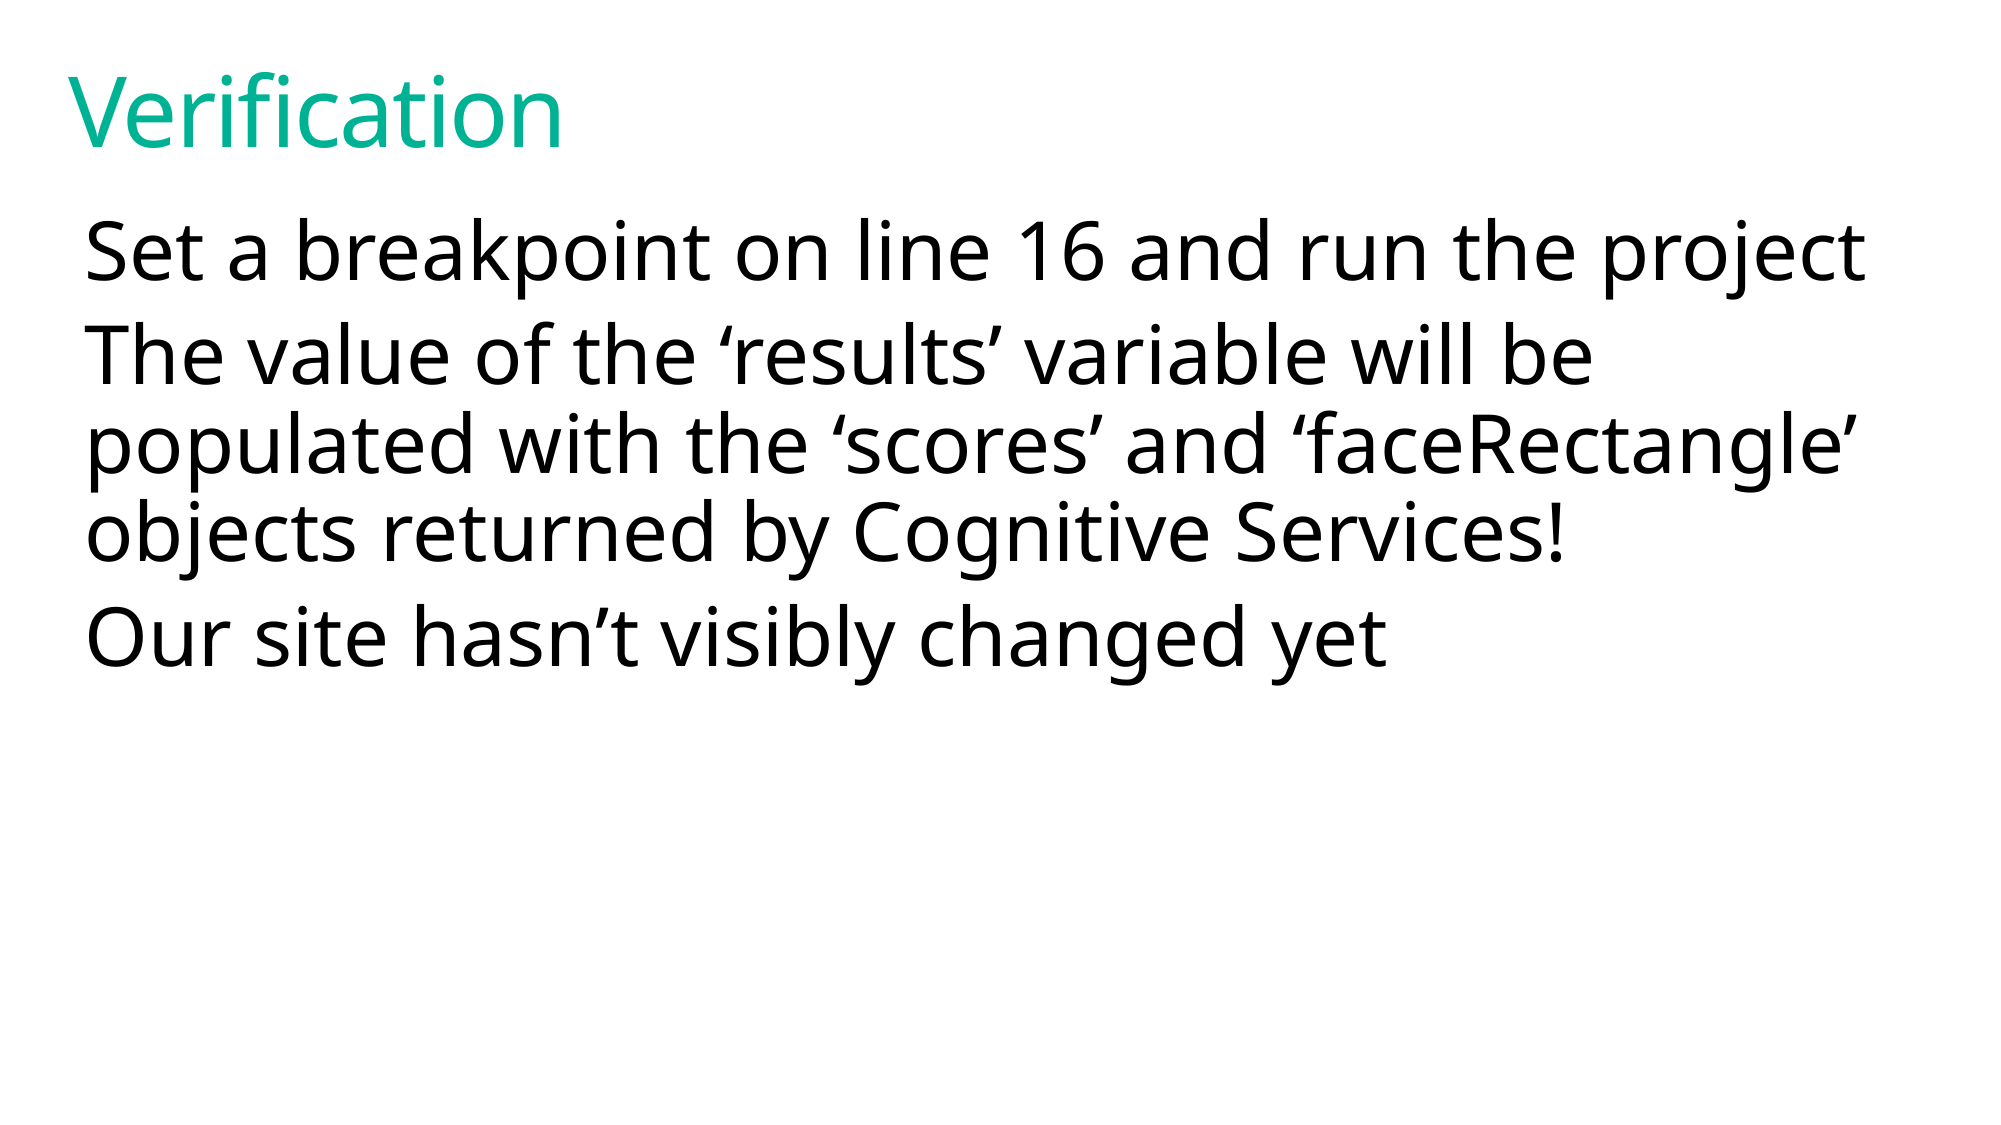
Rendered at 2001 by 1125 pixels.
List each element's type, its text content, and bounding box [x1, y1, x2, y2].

list Set a breakpoint on line 16 and run the project The value of the ‘results’ variable will be populated with the ‘scores’ and ‘faceRectangle’ objects returned by Cognitive Services! Our site hasn’t visibly changed yet [44, 196, 1956, 711]
title Verification [44, 47, 1957, 196]
